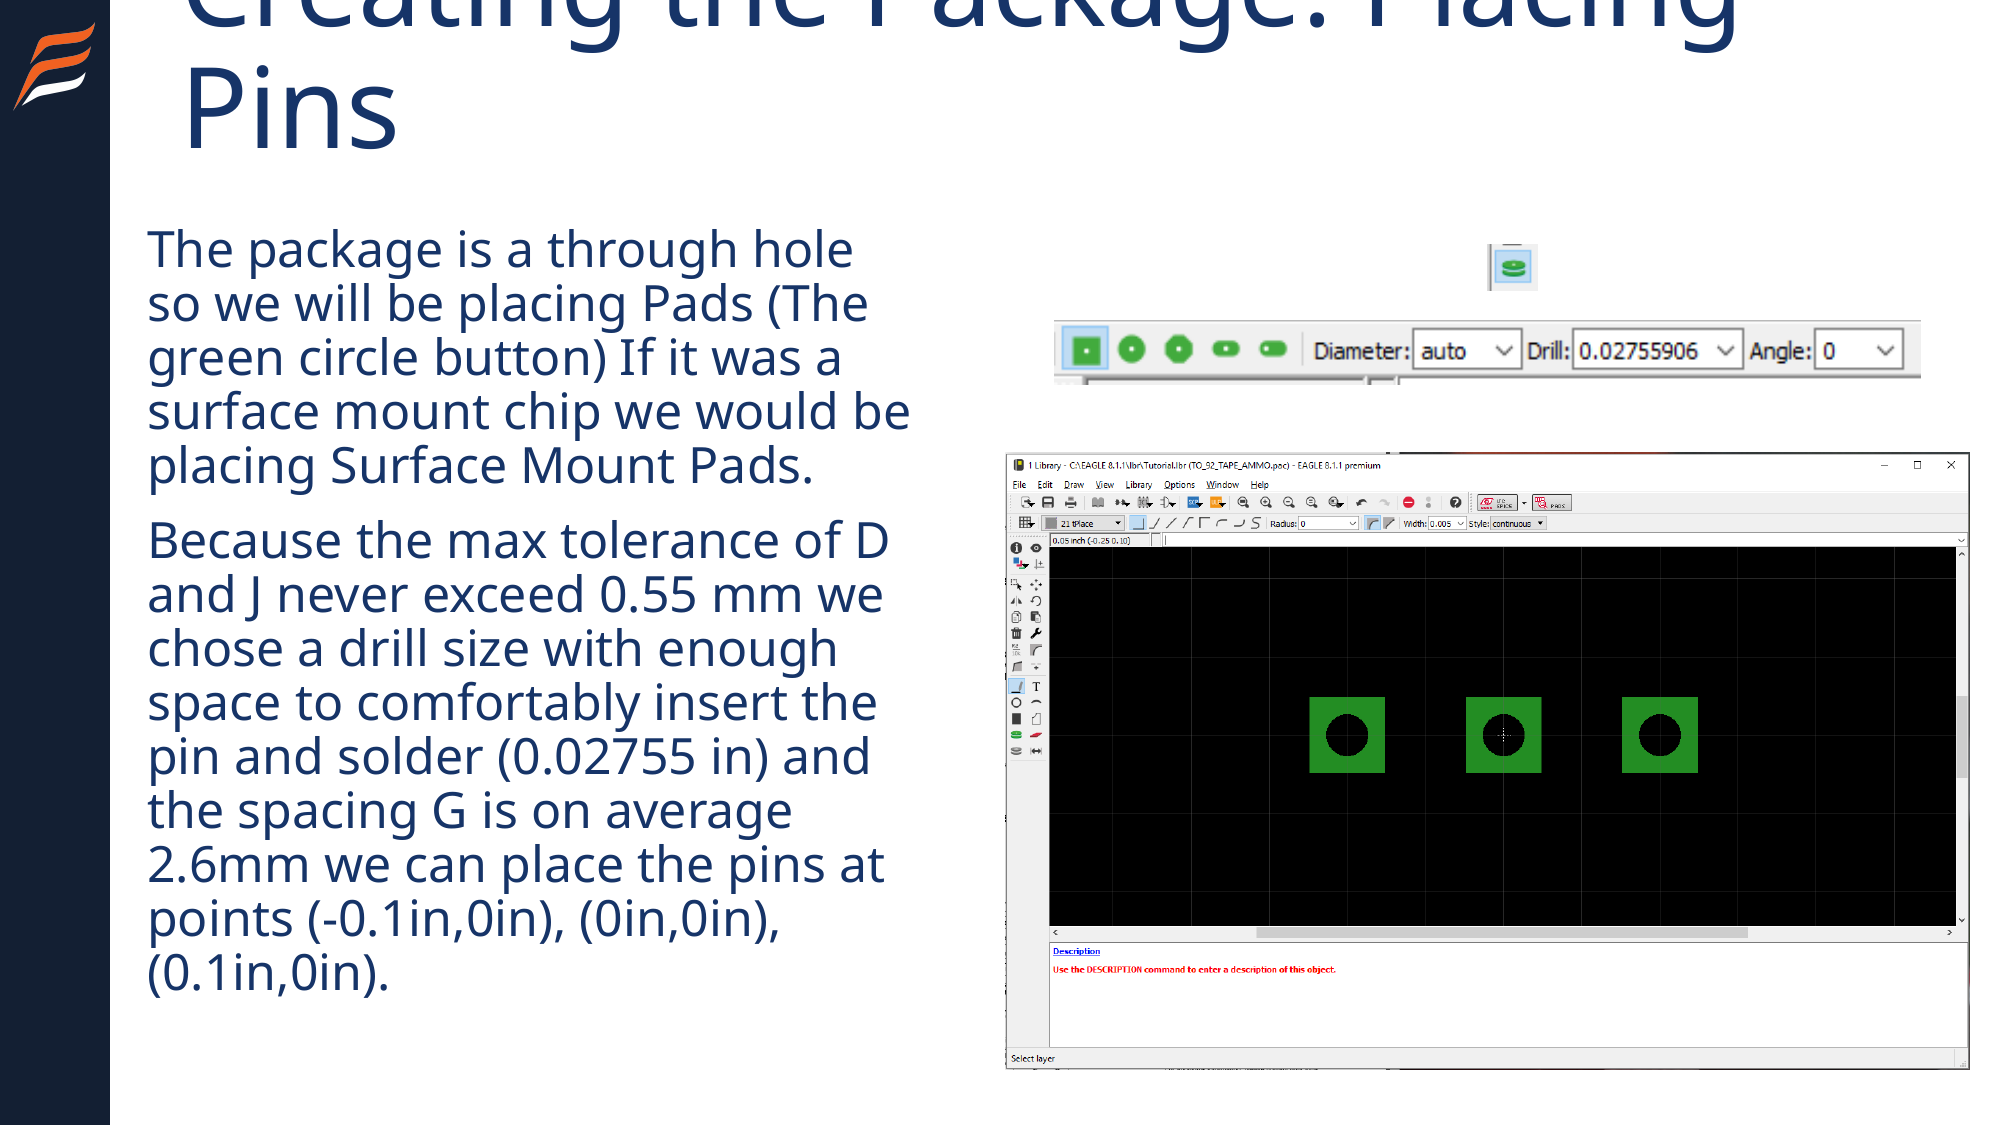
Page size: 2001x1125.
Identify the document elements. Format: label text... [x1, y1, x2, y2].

title Creating the Package: Placing Pins [165, 19, 1875, 180]
list The package is a through hole so we will be placing Pads (The green circle button) If it was a surface mount chip we would be placing Surface Mount Pads. Because the max tolerance of D and J never exceed 0.55 mm we chose a drill size with enough space to comfortably insert the pin and solder (0.02755 in) and the spacing G is on average 2.6mm we can place the pins at points (-0.1in,0in), (0in,0in), (0.1in,0in). [132, 216, 928, 1070]
picture [13, 22, 95, 111]
text_box [0, 0, 111, 1125]
picture [1005, 452, 1970, 1070]
picture [1054, 320, 1921, 385]
picture [1487, 244, 1538, 291]
